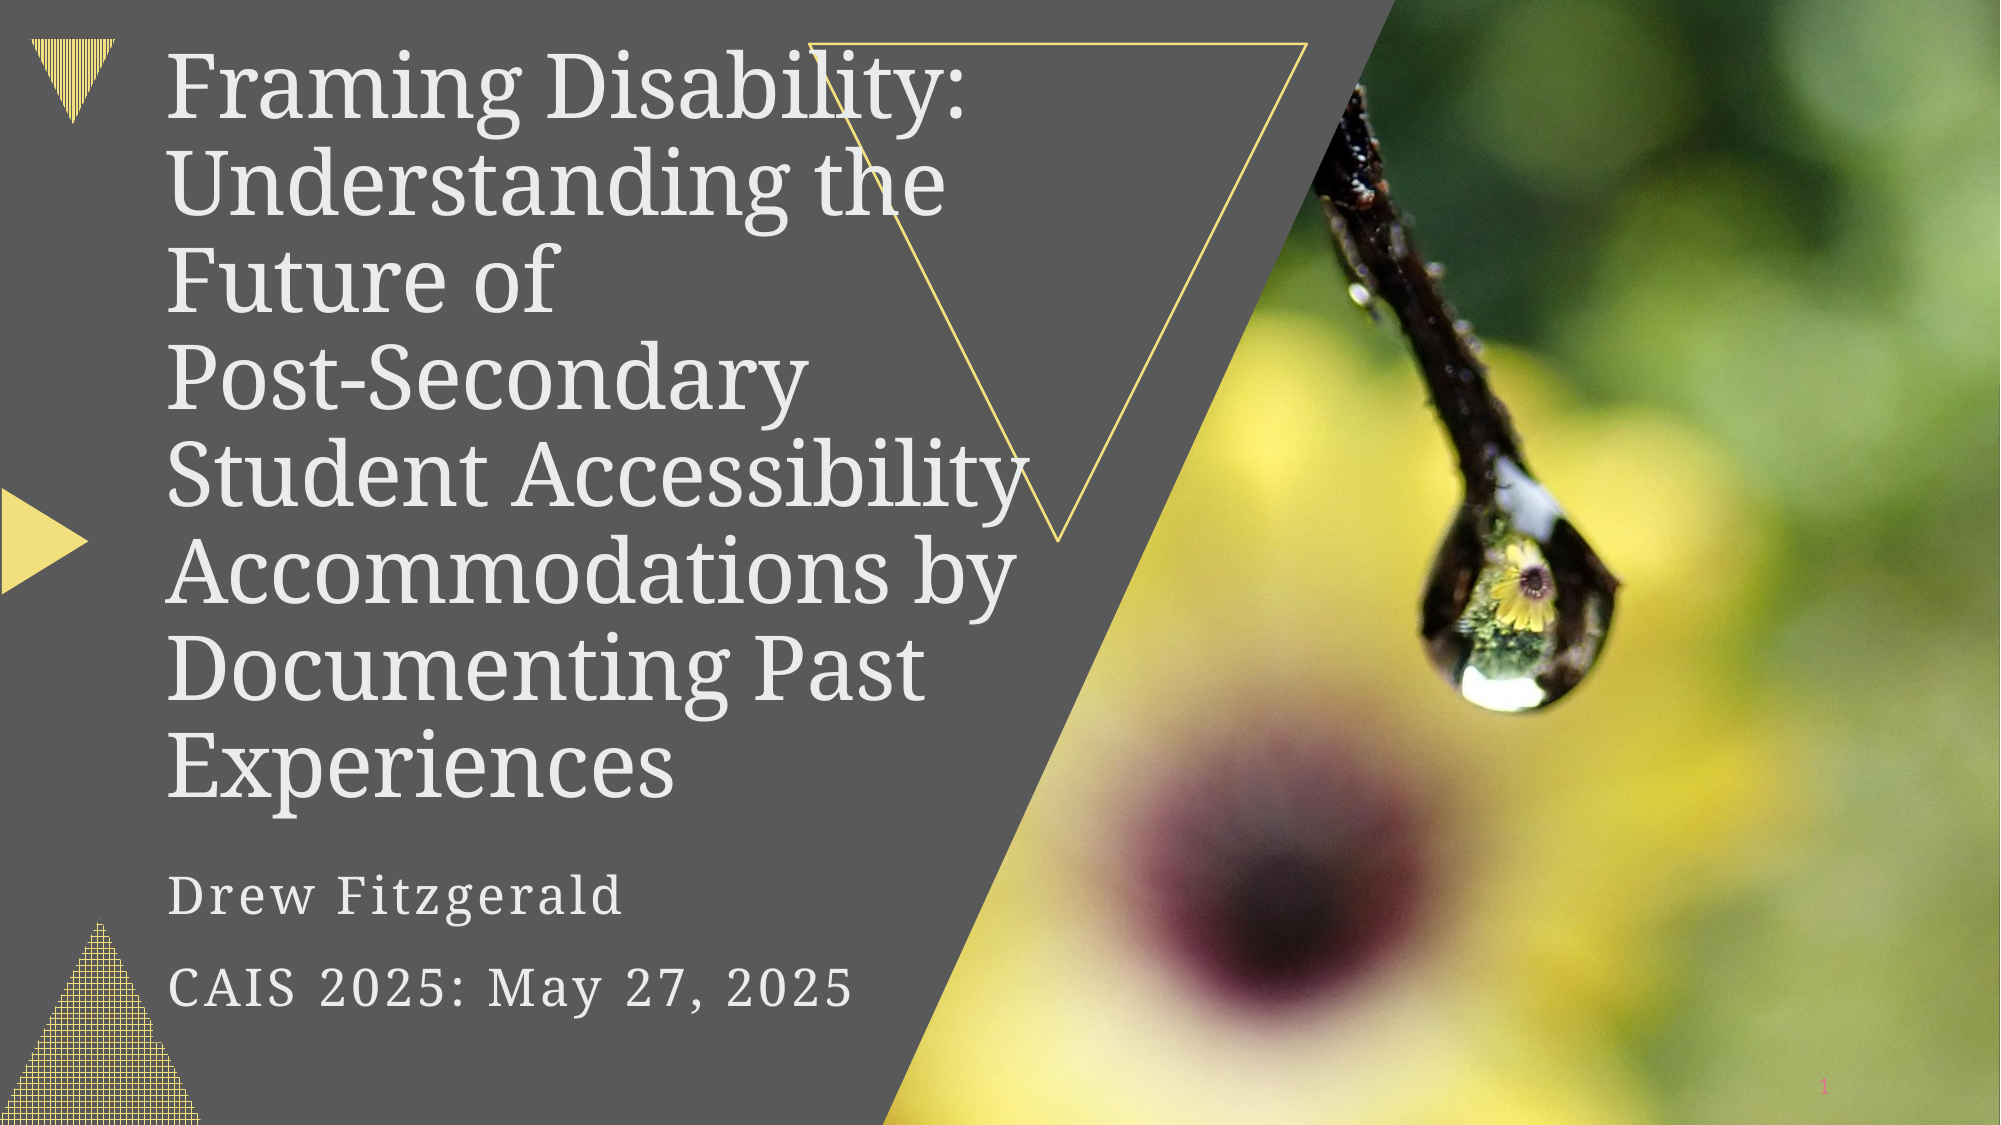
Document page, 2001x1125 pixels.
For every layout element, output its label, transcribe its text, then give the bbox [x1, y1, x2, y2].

title Framing Disability: Understanding the Future of Post-Secondary Student Accessibility Accommodations by Documenting Past Experiences [150, 27, 871, 825]
subtitle Drew Fitzgerald CAIS 2025: May 27, 2025 [152, 855, 871, 1043]
picture [873, 0, 2000, 1125]
